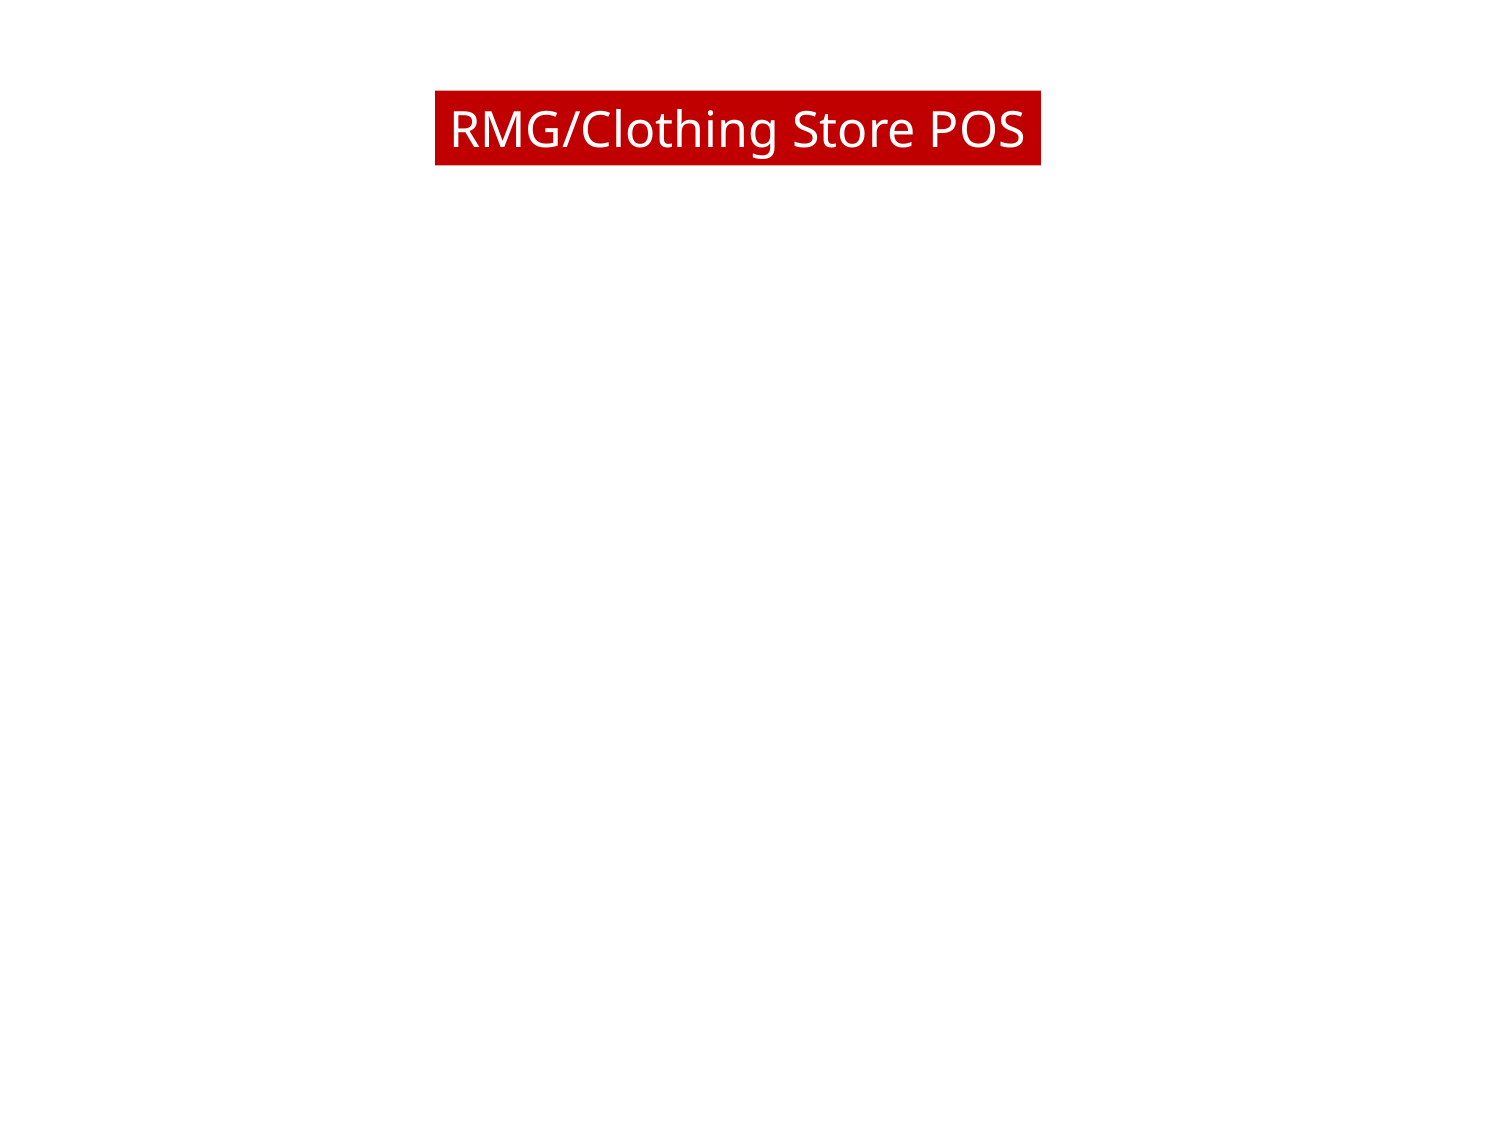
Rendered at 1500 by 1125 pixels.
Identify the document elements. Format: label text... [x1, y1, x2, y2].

text_box RMG/Clothing Store POS [435, 90, 1041, 166]
